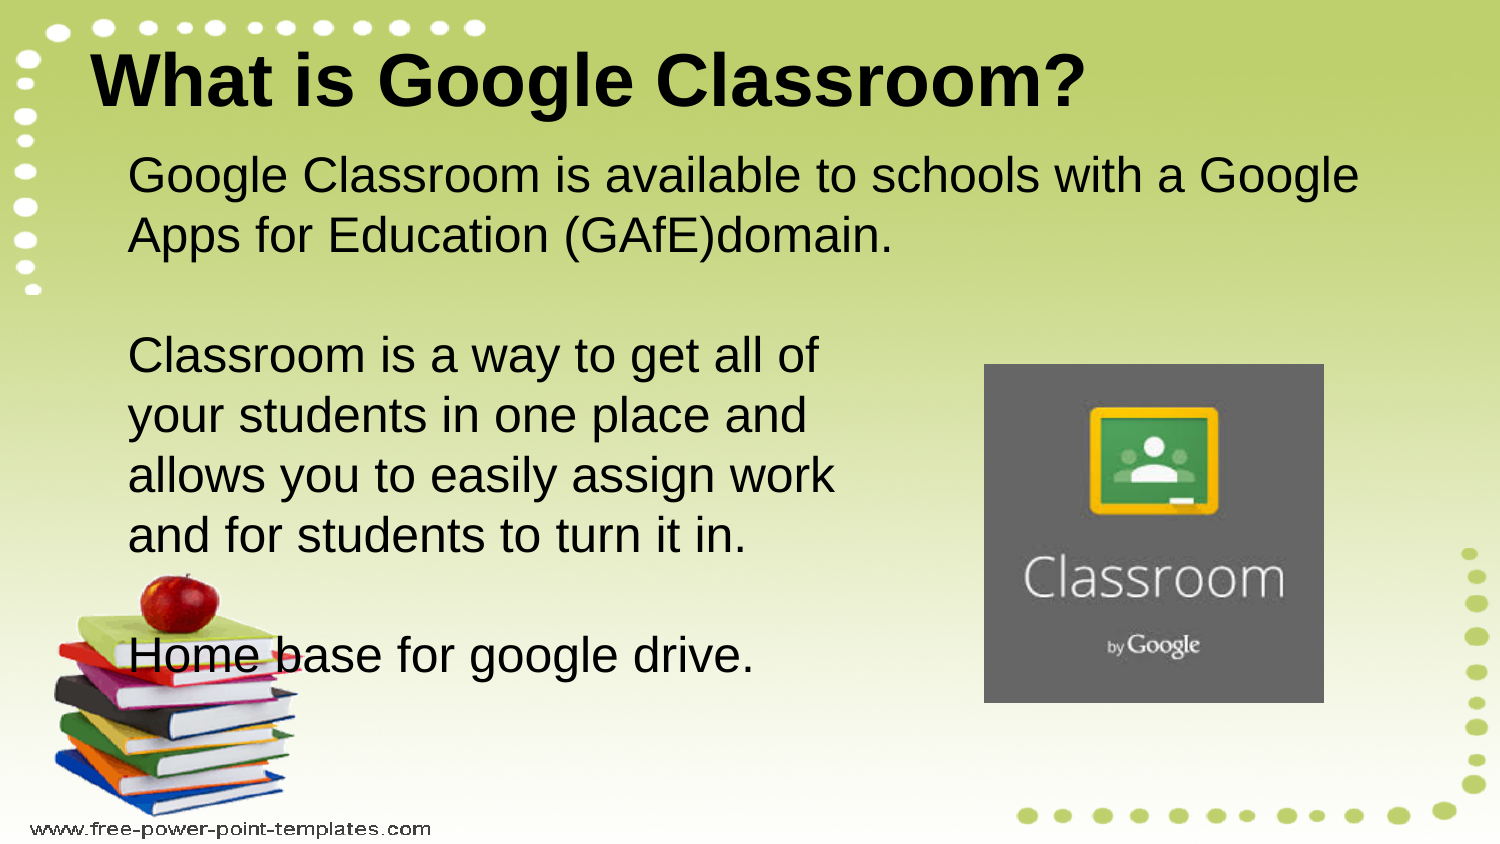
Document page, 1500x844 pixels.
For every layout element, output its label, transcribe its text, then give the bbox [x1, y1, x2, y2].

picture [0, 0, 1500, 844]
title What is Google Classroom? [75, 0, 1425, 127]
picture [984, 364, 1324, 704]
list Google Classroom is available to schools with a Google Apps for Education (GAfE)domain. Classroom is a way to get all of your students in one place and allows you to easily assign work and for students to turn it in. Home base for google drive. [75, 127, 1425, 739]
